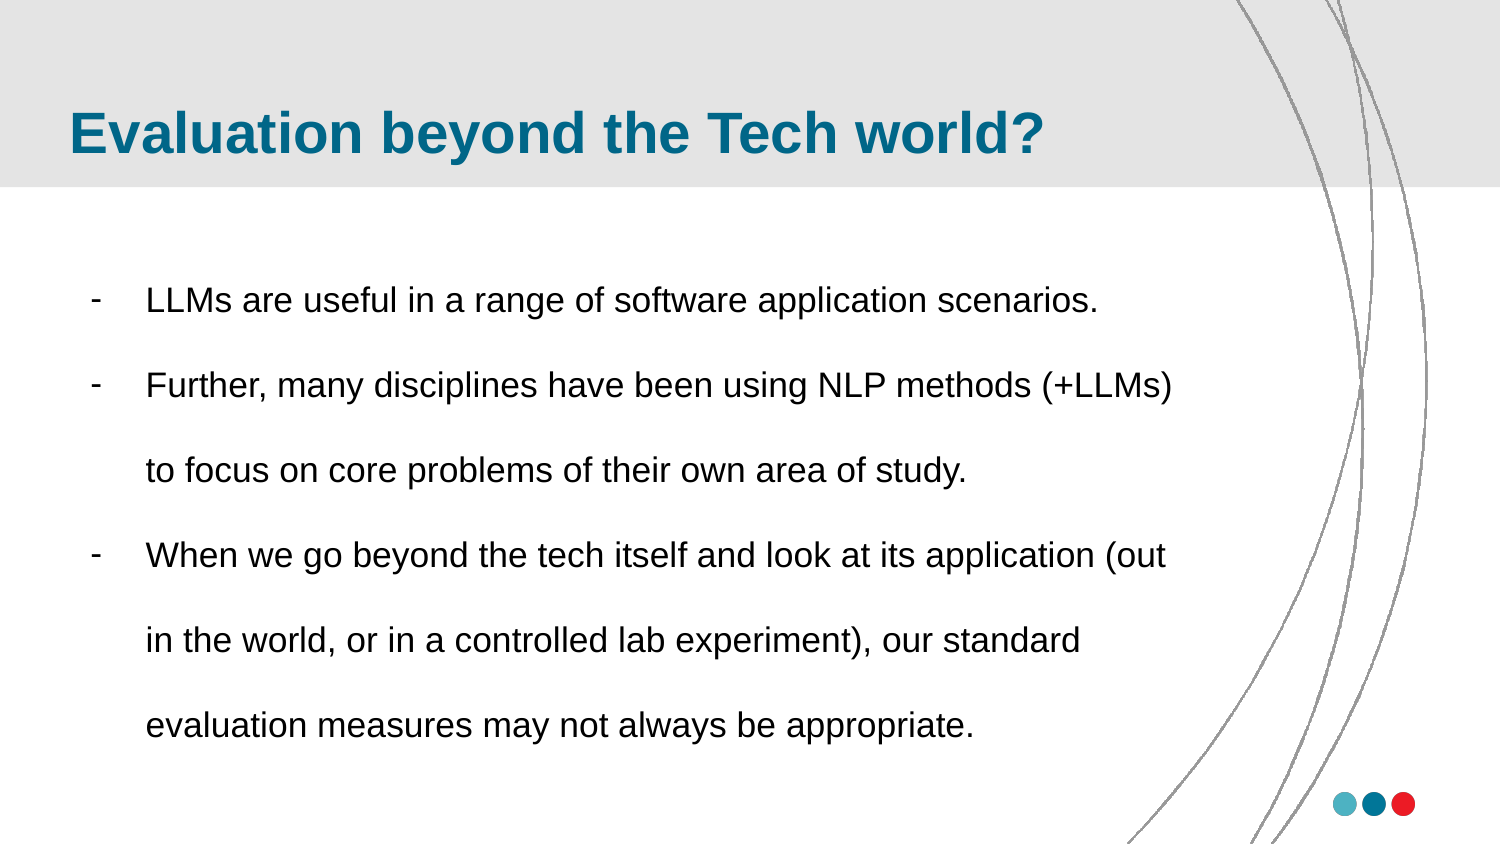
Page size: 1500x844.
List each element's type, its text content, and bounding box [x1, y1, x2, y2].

list LLMs are useful in a range of software application scenarios. Further, many disciplines have been using NLP methods (+LLMs) to focus on core problems of their own area of study. When we go beyond the tech itself and look at its application (out in the world, or in a controlled lab experiment), our standard evaluation measures may not always be appropriate. [70, 234, 1202, 725]
picture [1002, 0, 1476, 844]
title Evaluation beyond the Tech world? [69, 42, 1201, 166]
